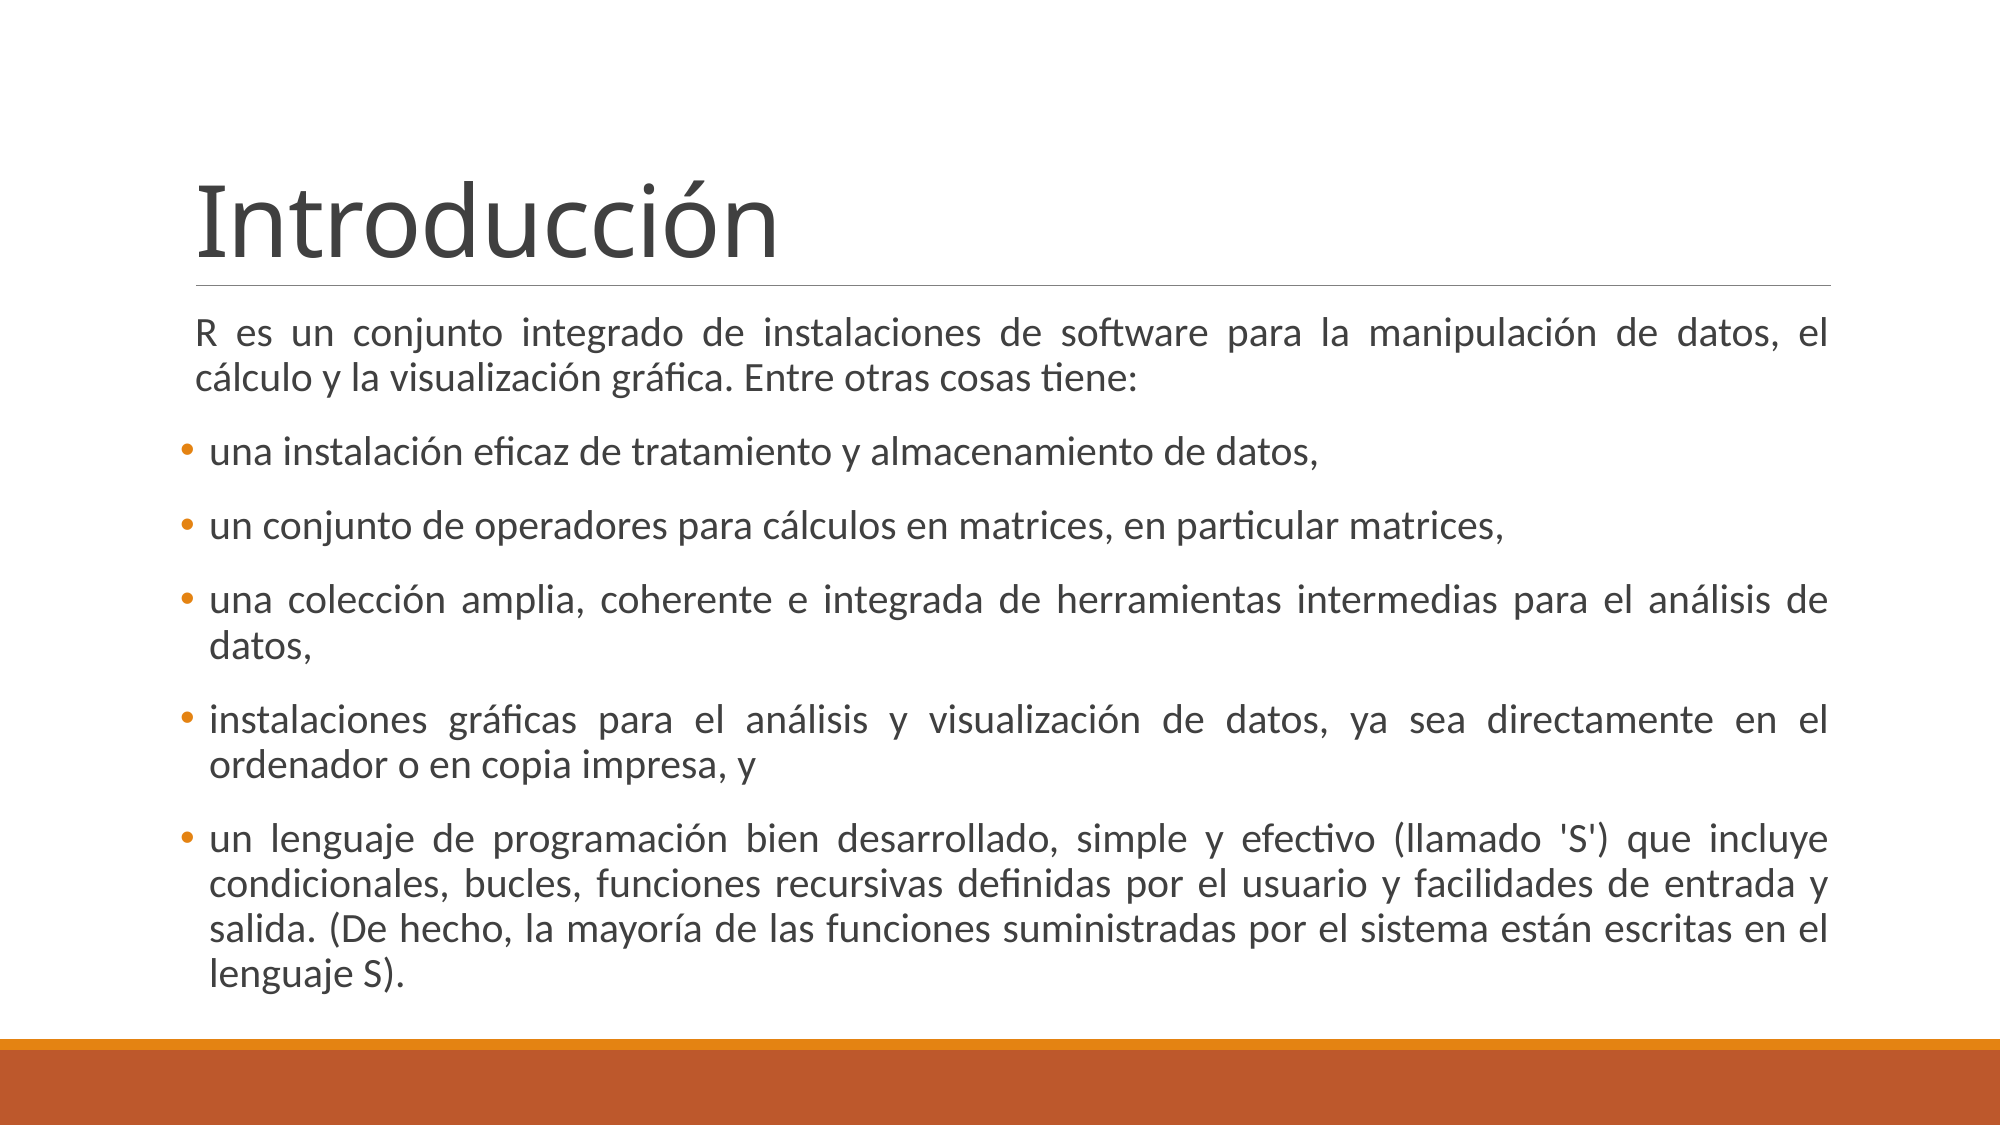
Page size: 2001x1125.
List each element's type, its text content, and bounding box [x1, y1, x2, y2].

title Introducción [180, 47, 1830, 285]
list R es un conjunto integrado de instalaciones de software para la manipulación de datos, el cálculo y la visualización gráfica. Entre otras cosas tiene: una instalación eficaz de tratamiento y almacenamiento de datos, un conjunto de operadores para cálculos en matrices, en particular matrices, una colección amplia, coherente e integrada de herramientas intermedias para el análisis de datos, instalaciones gráficas para el análisis y visualización de datos, ya sea directamente en el ordenador o en copia impresa, y un lenguaje de programación bien desarrollado, simple y efectivo (llamado 'S') que incluye condicionales, bucles, funciones recursivas definidas por el usuario y facilidades de entrada y salida. (De hecho, la mayoría de las funciones suministradas por el sistema están escritas en el lenguaje S). [180, 302, 1830, 1008]
